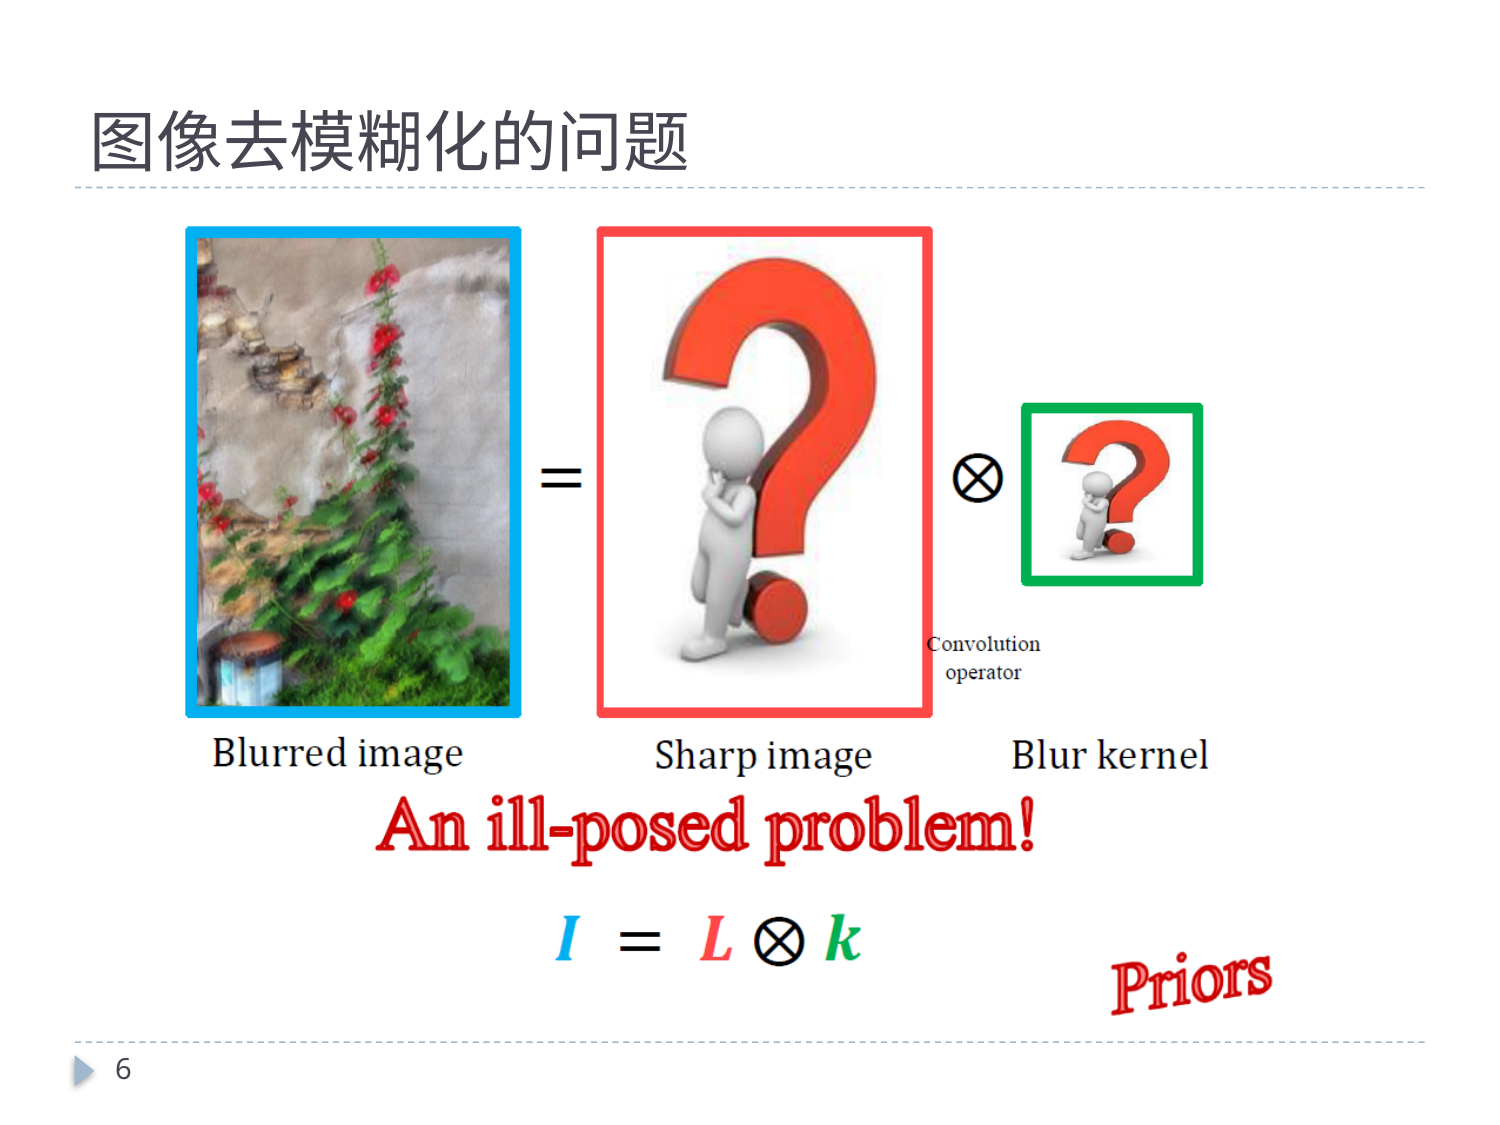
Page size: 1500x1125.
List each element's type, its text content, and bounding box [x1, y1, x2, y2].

slide_number 6 [100, 1042, 426, 1103]
picture [182, 223, 1282, 1024]
title 图像去模糊化的问题 [75, 24, 1425, 188]
